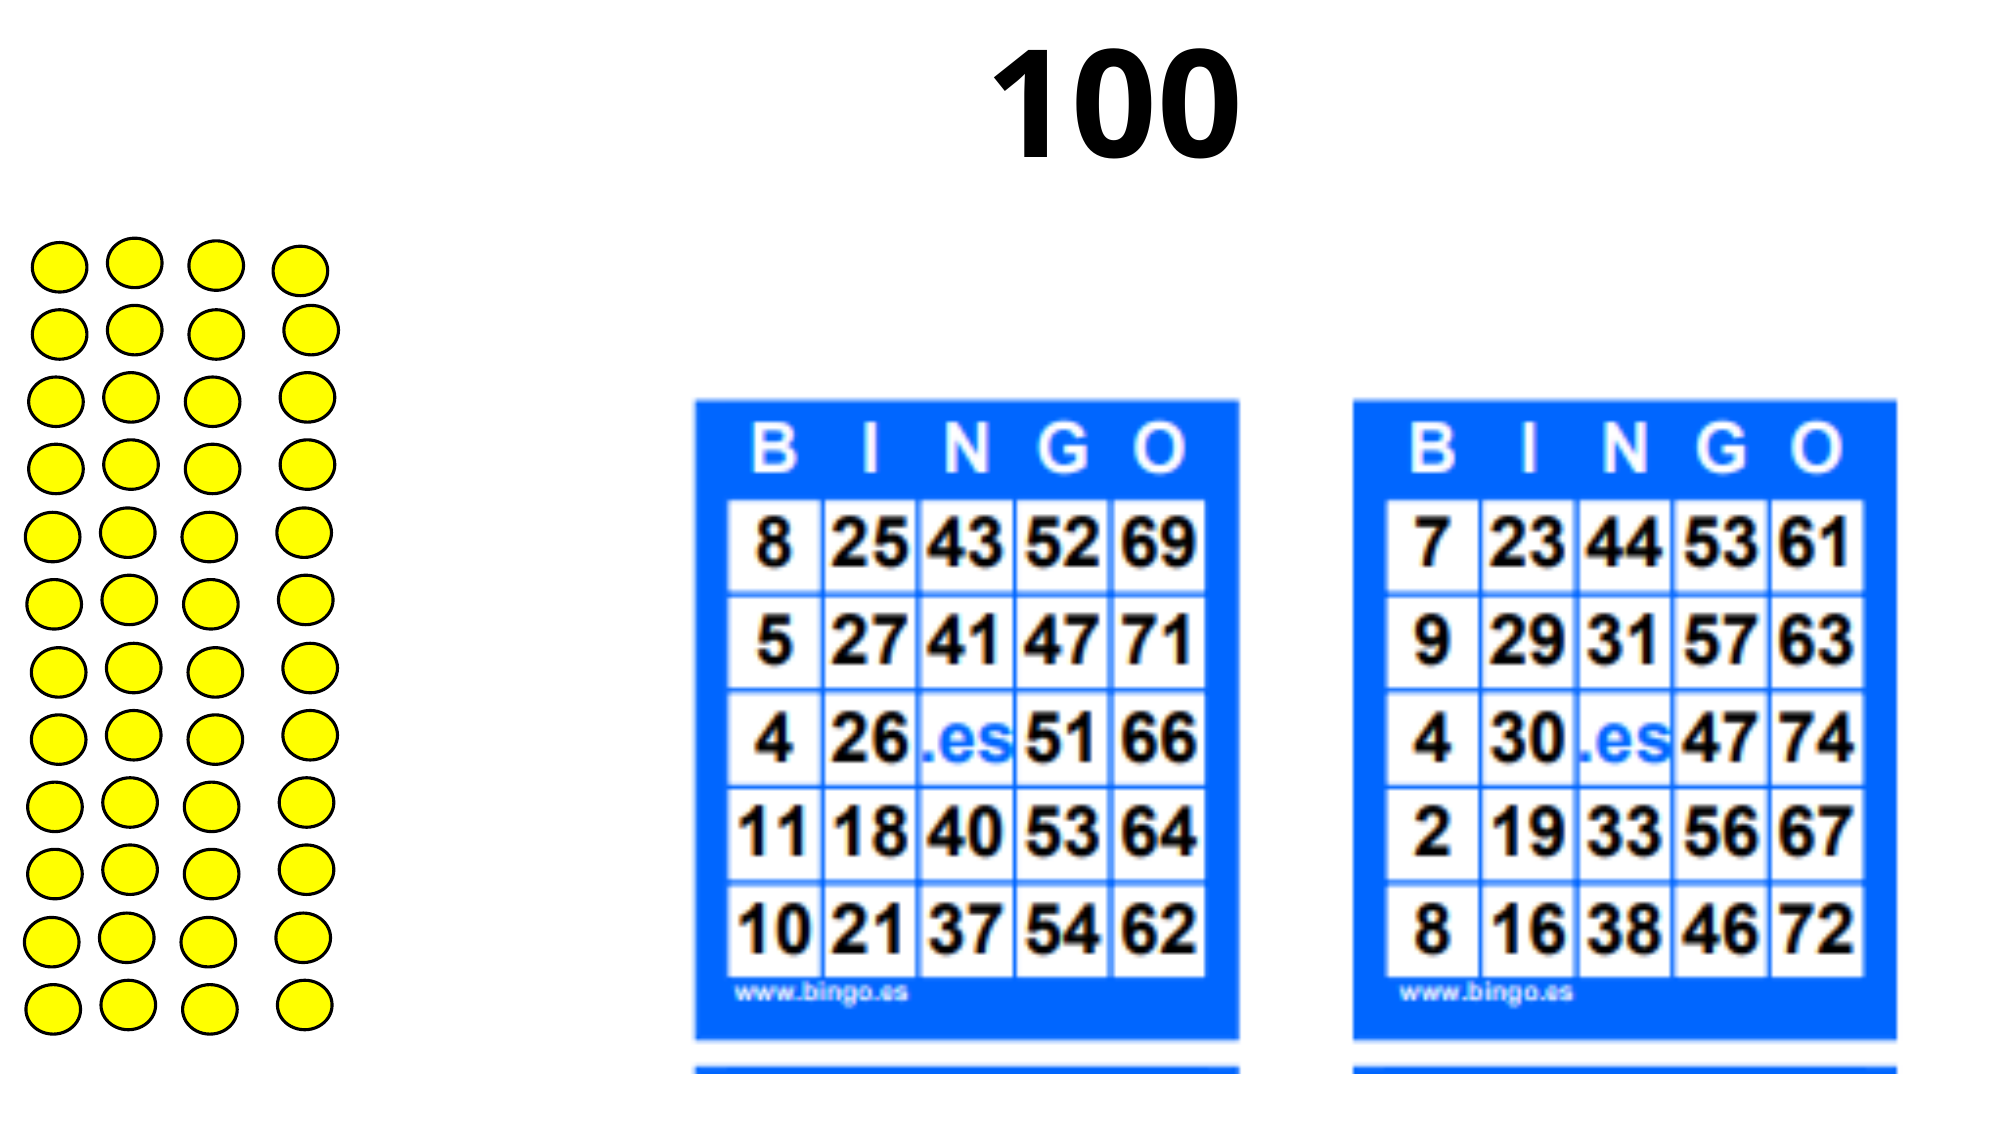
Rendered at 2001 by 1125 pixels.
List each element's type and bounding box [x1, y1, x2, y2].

text_box [279, 438, 336, 491]
text_box [106, 304, 164, 356]
text_box [180, 511, 238, 563]
text_box [100, 574, 158, 626]
text_box [24, 983, 82, 1036]
text_box [281, 709, 339, 762]
text_box [30, 646, 88, 699]
text_box [184, 443, 241, 495]
text_box [102, 371, 160, 424]
text_box [24, 511, 81, 563]
text_box [278, 776, 335, 829]
text_box [278, 843, 335, 896]
text_box [186, 713, 244, 766]
text_box [31, 308, 88, 361]
text_box [99, 506, 157, 559]
text_box [23, 916, 81, 968]
text_box [101, 843, 159, 896]
text_box [272, 245, 329, 297]
text_box [105, 709, 163, 762]
text_box [181, 983, 239, 1036]
text_box [25, 578, 83, 631]
text_box [30, 713, 88, 766]
text_box [186, 646, 244, 699]
text_box [275, 506, 333, 559]
text_box [187, 308, 245, 361]
text_box [27, 443, 85, 495]
text_box [183, 848, 240, 900]
text_box [970, 0, 1299, 195]
text_box [106, 237, 164, 289]
picture [670, 388, 1914, 1074]
text_box [179, 916, 237, 968]
text_box [27, 375, 85, 428]
text_box [98, 912, 156, 964]
text_box [182, 578, 240, 631]
text_box [102, 438, 160, 491]
text_box [183, 781, 240, 833]
text_box [105, 642, 163, 694]
text_box [276, 979, 334, 1031]
text_box [101, 776, 159, 829]
text_box [31, 241, 88, 294]
text_box [26, 781, 84, 833]
text_box [26, 848, 84, 900]
text_box [184, 375, 241, 428]
text_box [281, 642, 339, 694]
text_box [277, 574, 335, 626]
text_box [274, 912, 332, 964]
text_box [279, 371, 336, 424]
text_box [99, 979, 157, 1031]
text_box [282, 304, 340, 356]
text_box [187, 239, 245, 292]
